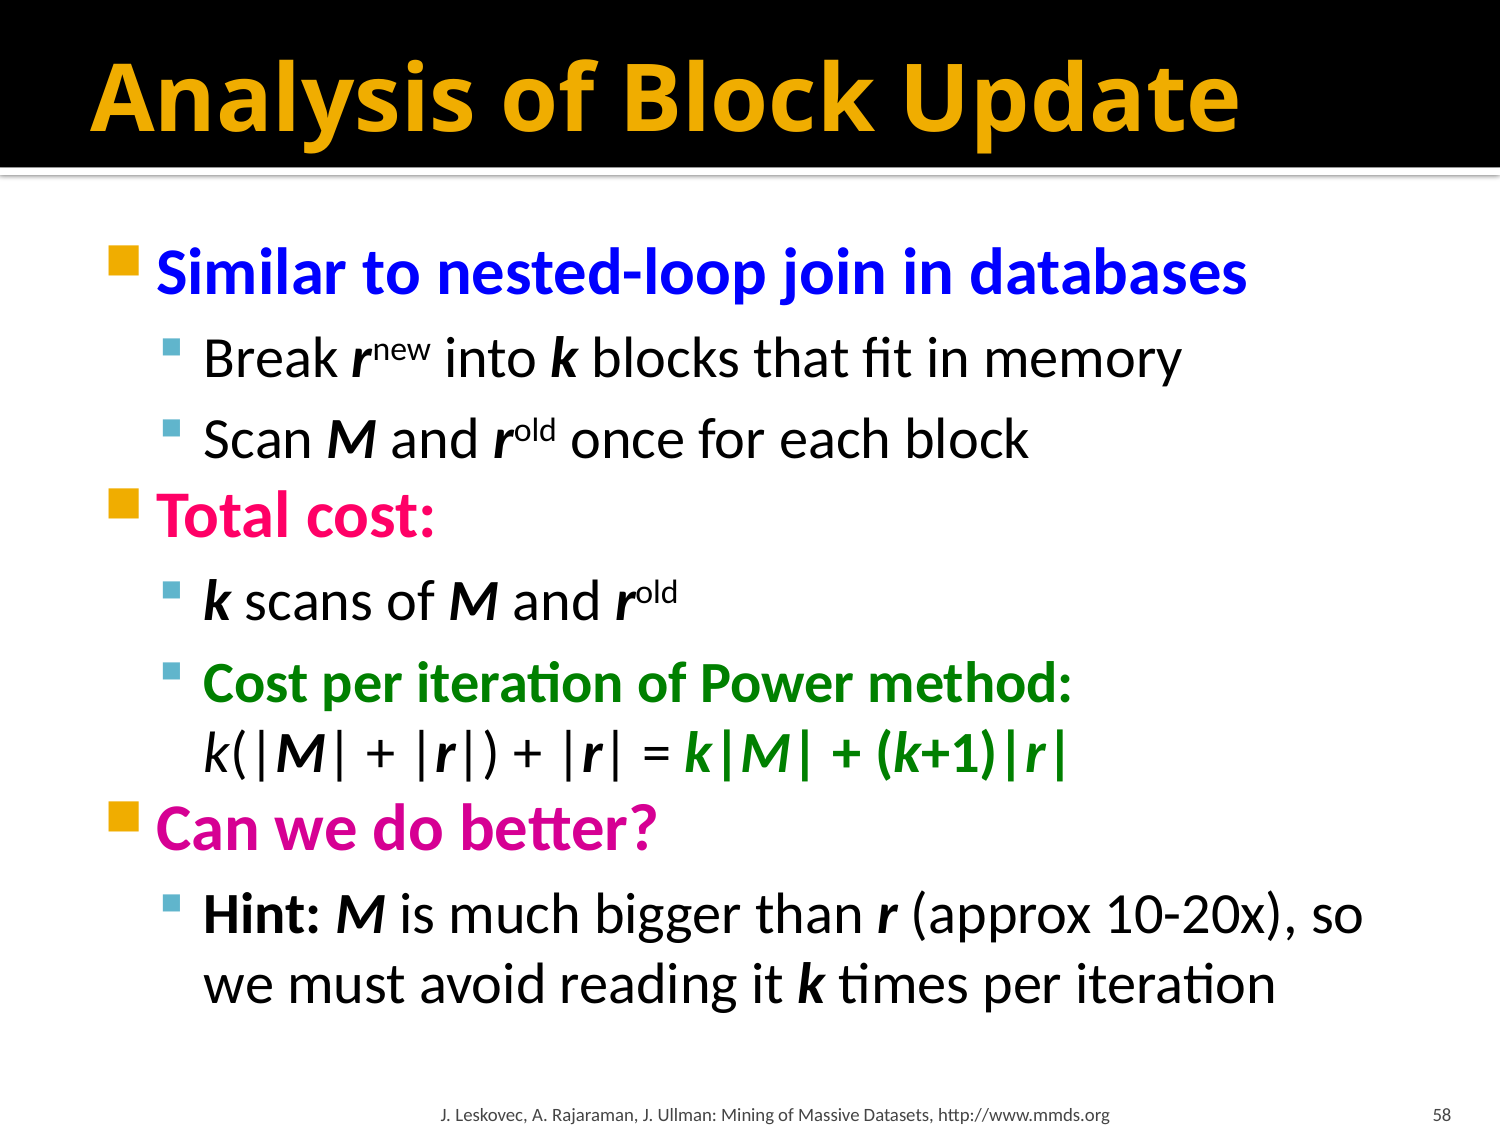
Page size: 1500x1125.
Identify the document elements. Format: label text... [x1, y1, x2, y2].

footer J. Leskovec, A. Rajaraman, J. Ullman: Mining of Massive Datasets, http://www.mmds.org [433, 1080, 1337, 1125]
slide_number 58 [1345, 1080, 1467, 1125]
list Similar to nested-loop join in databases Break rnew into k blocks that fit in memory Scan M and rold once for each block Total cost: k scans of M and rold Cost per iteration of Power method: k(|M| + |r|) + |r| = k|M| + (k+1)|r| Can we do better? Hint: M is much bigger than r (approx 10-20x), so we must avoid reading it k times per iteration [75, 212, 1425, 1075]
title Analysis of Block Update [75, 12, 1425, 175]
